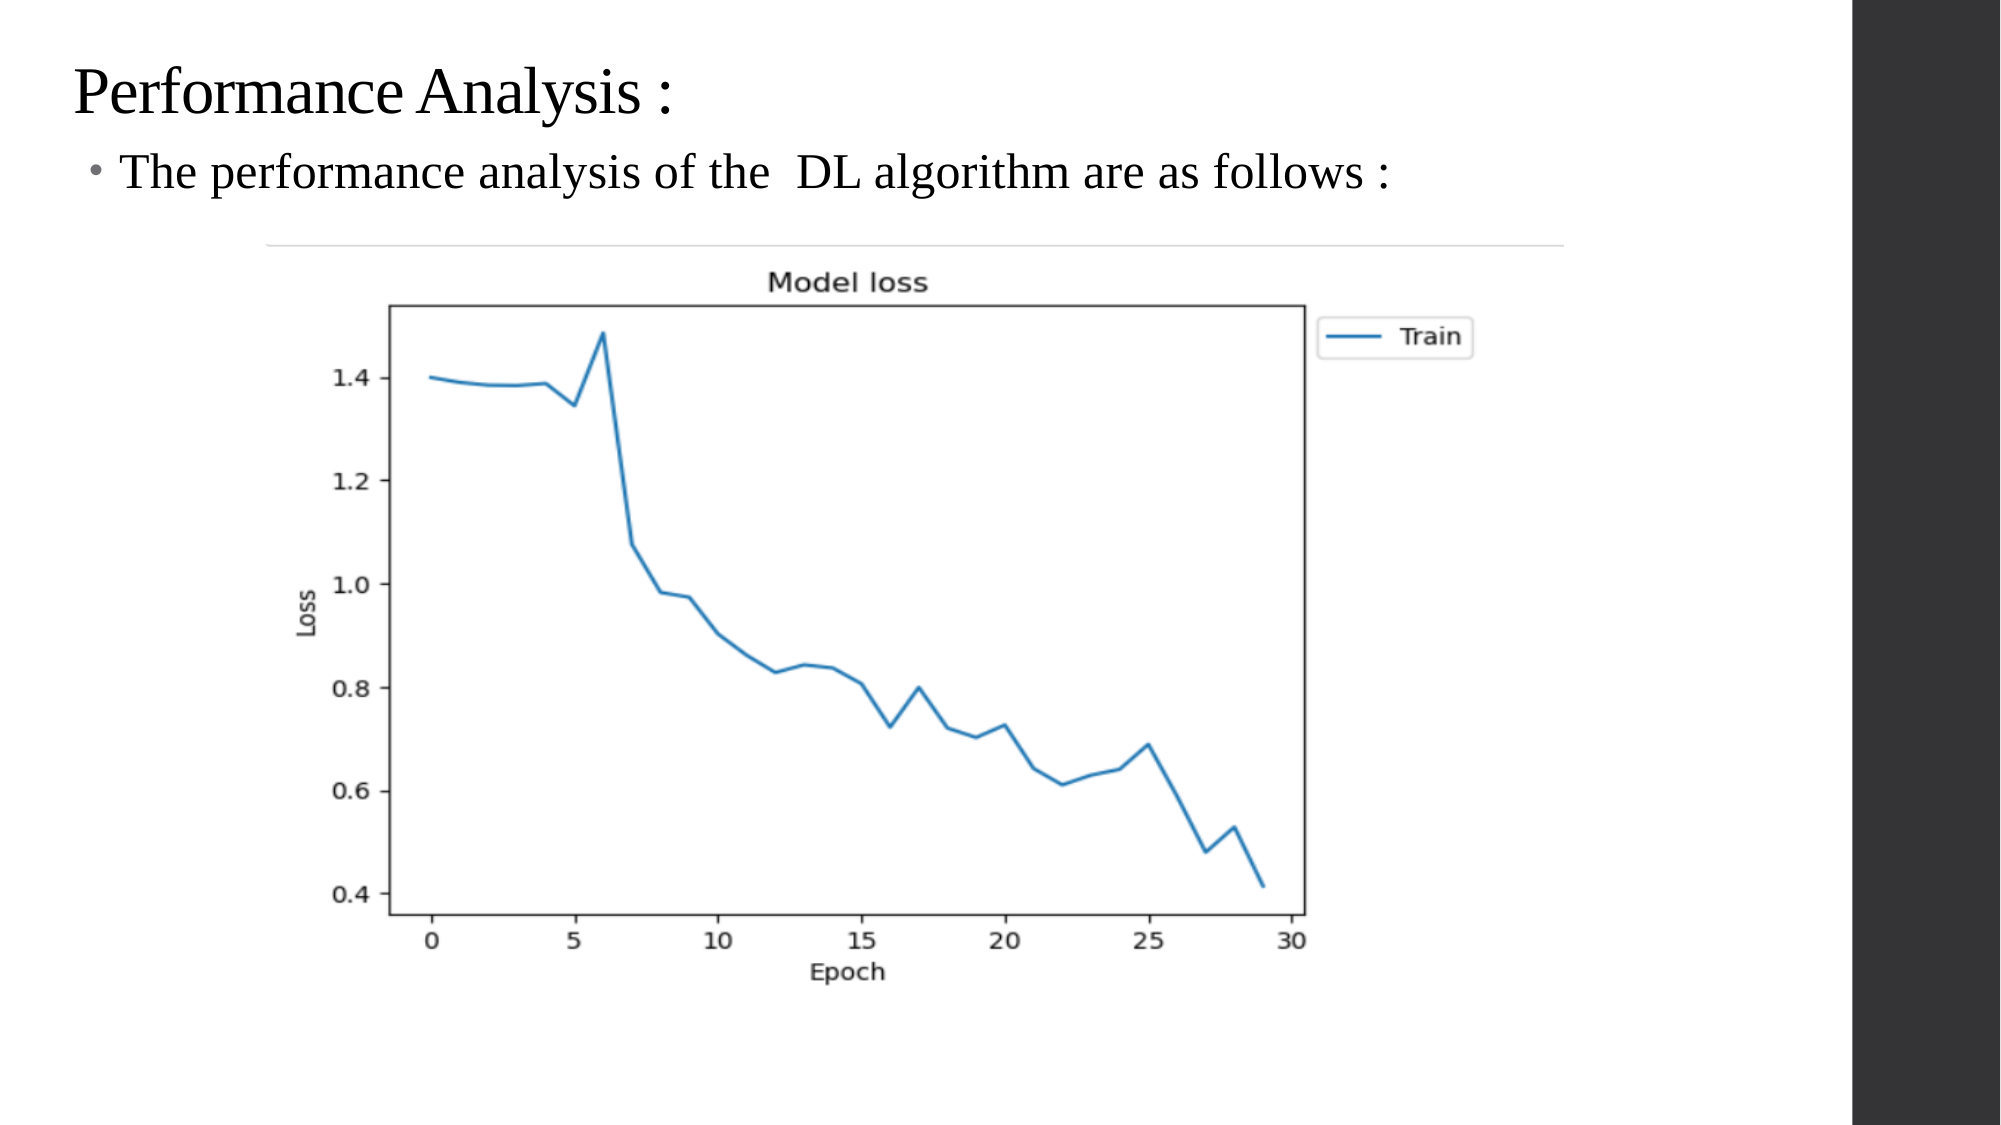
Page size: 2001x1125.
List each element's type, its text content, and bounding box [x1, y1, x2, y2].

list The performance analysis of the DL algorithm are as follows : [74, 135, 1850, 1112]
title Performance Analysis : [58, 51, 1649, 136]
picture [241, 243, 1564, 1024]
